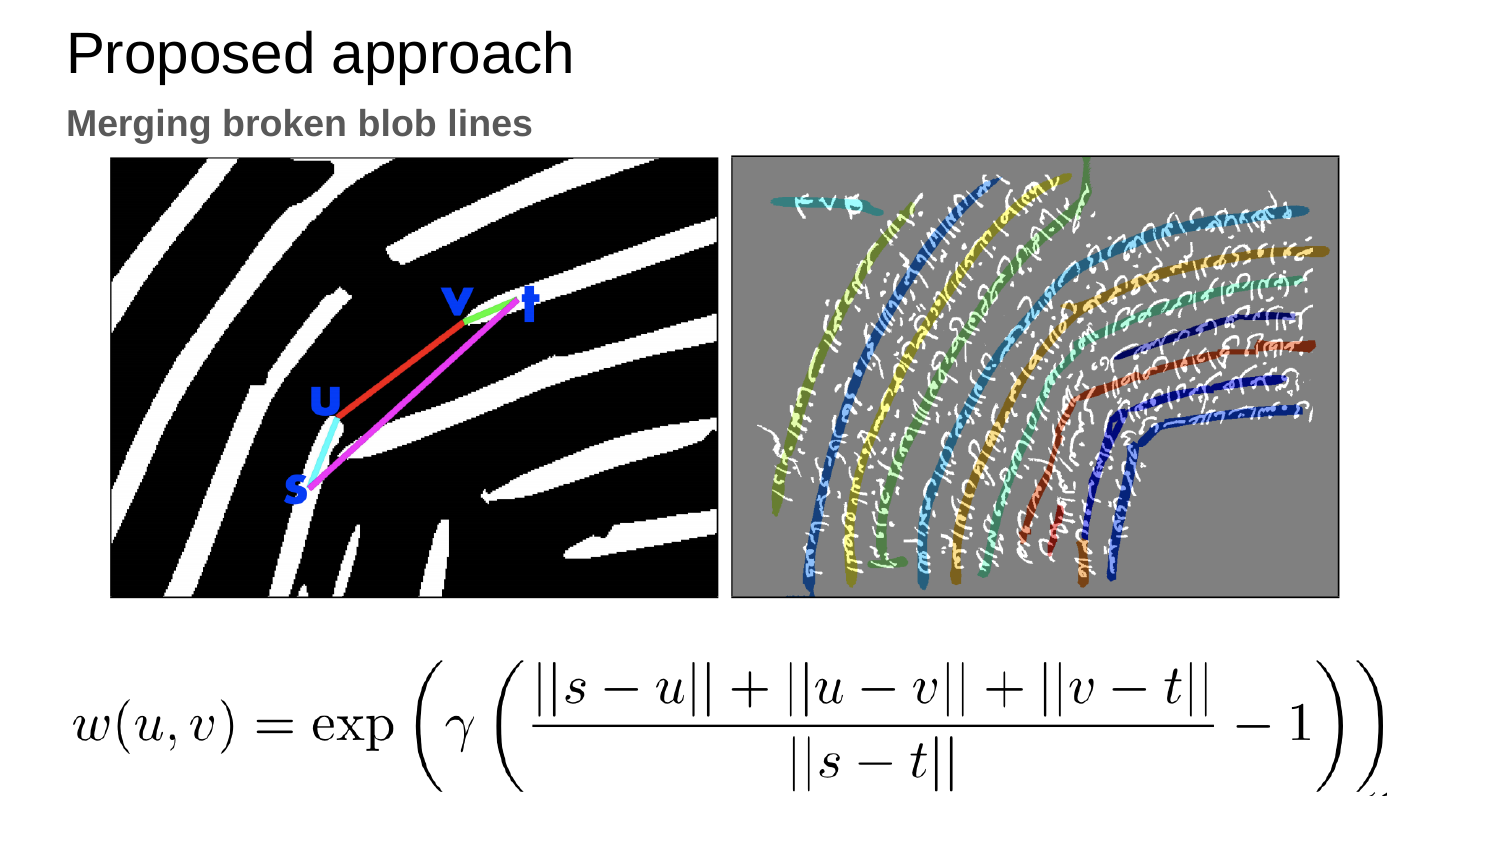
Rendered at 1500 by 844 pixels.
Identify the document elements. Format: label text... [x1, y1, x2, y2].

title Proposed approach [51, 0, 1449, 94]
list Merging broken blob lines [51, 77, 1044, 172]
picture [101, 145, 1350, 609]
picture [62, 644, 1388, 797]
